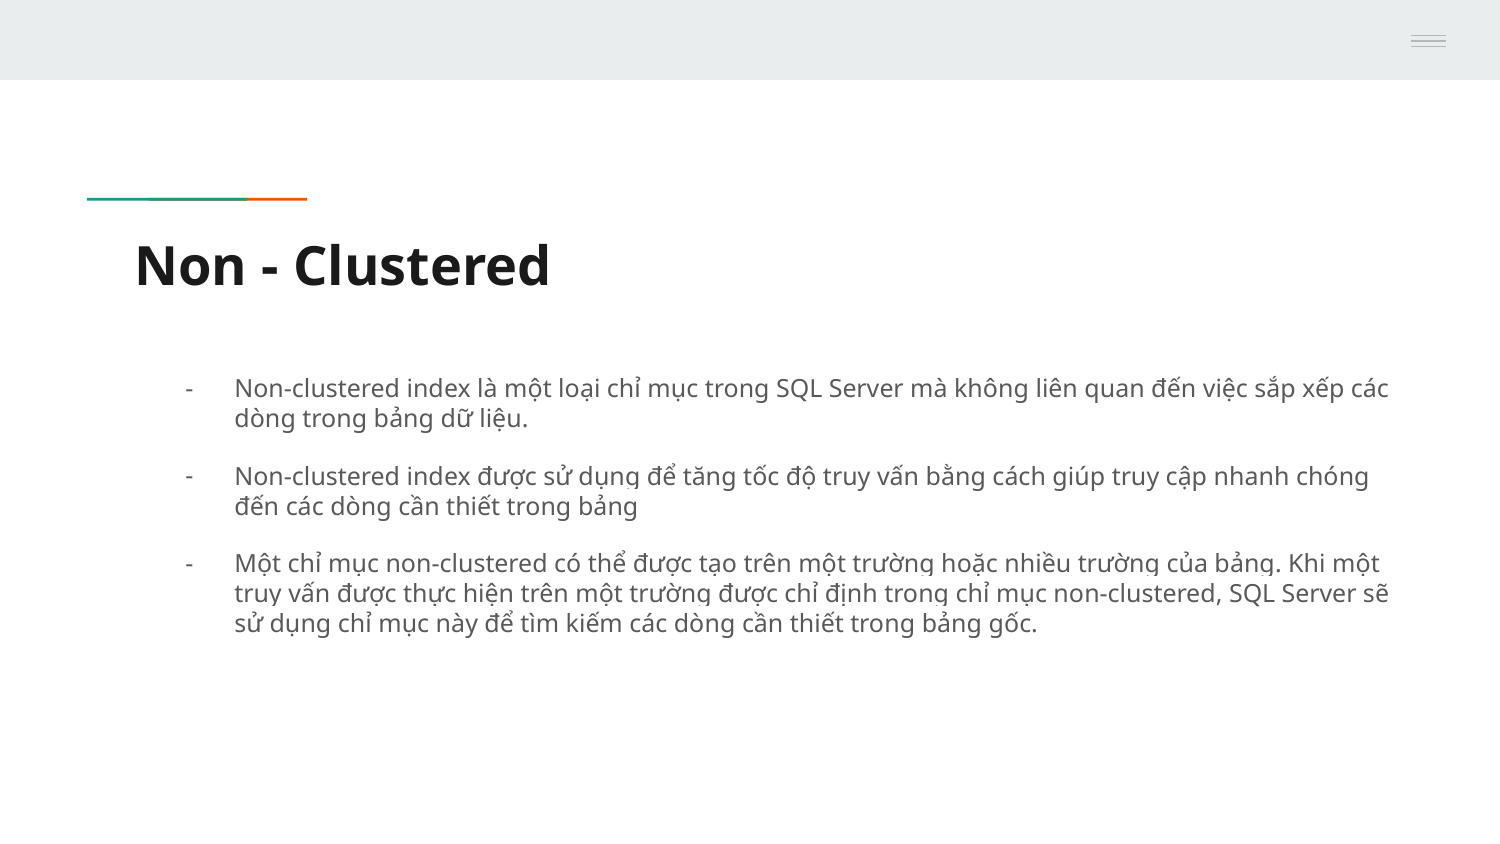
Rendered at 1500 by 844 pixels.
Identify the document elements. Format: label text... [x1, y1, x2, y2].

title Non - Clustered [119, 216, 1381, 305]
text_box Non-clustered index là một loại chỉ mục trong SQL Server mà không liên quan đến việc sắp xếp các dòng trong bảng dữ liệu. Non-clustered index được sử dụng để tăng tốc độ truy vấn bằng cách giúp truy cập nhanh chóng đến các dòng cần thiết trong bảng Một chỉ mục non-clustered có thể được tạo trên một trường hoặc nhiều trường của bảng. Khi một truy vấn được thực hiện trên một trường được chỉ định trong chỉ mục non-clustered, SQL Server sẽ sử dụng chỉ mục này để tìm kiếm các dòng cần thiết trong bảng gốc. [144, 357, 1419, 653]
